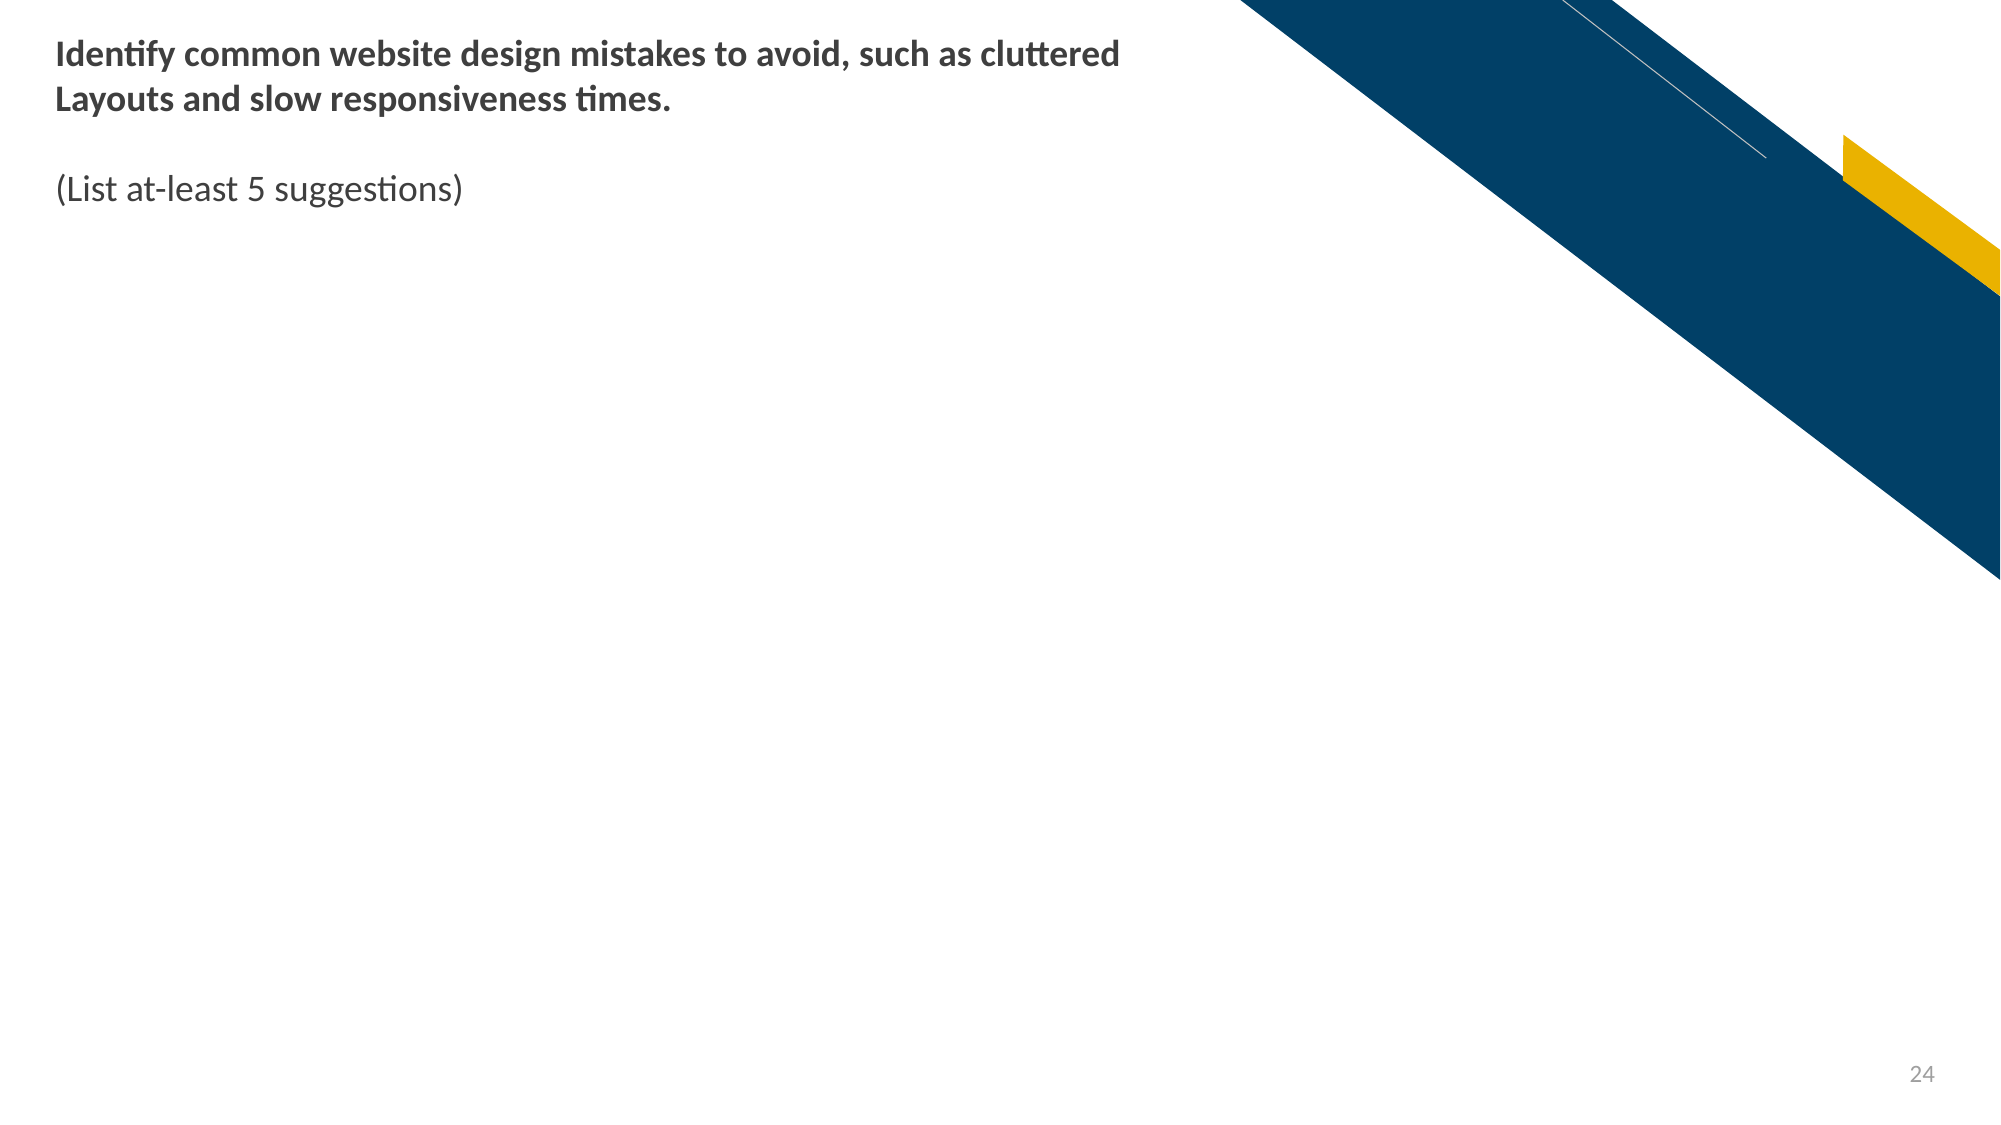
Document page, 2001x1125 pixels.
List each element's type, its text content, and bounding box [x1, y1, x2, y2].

slide_number 24 [1828, 1042, 1950, 1103]
text_box Identify common website design mistakes to avoid, such as cluttered Layouts and slow responsiveness times. (List at-least 5 suggestions) [40, 21, 1137, 217]
